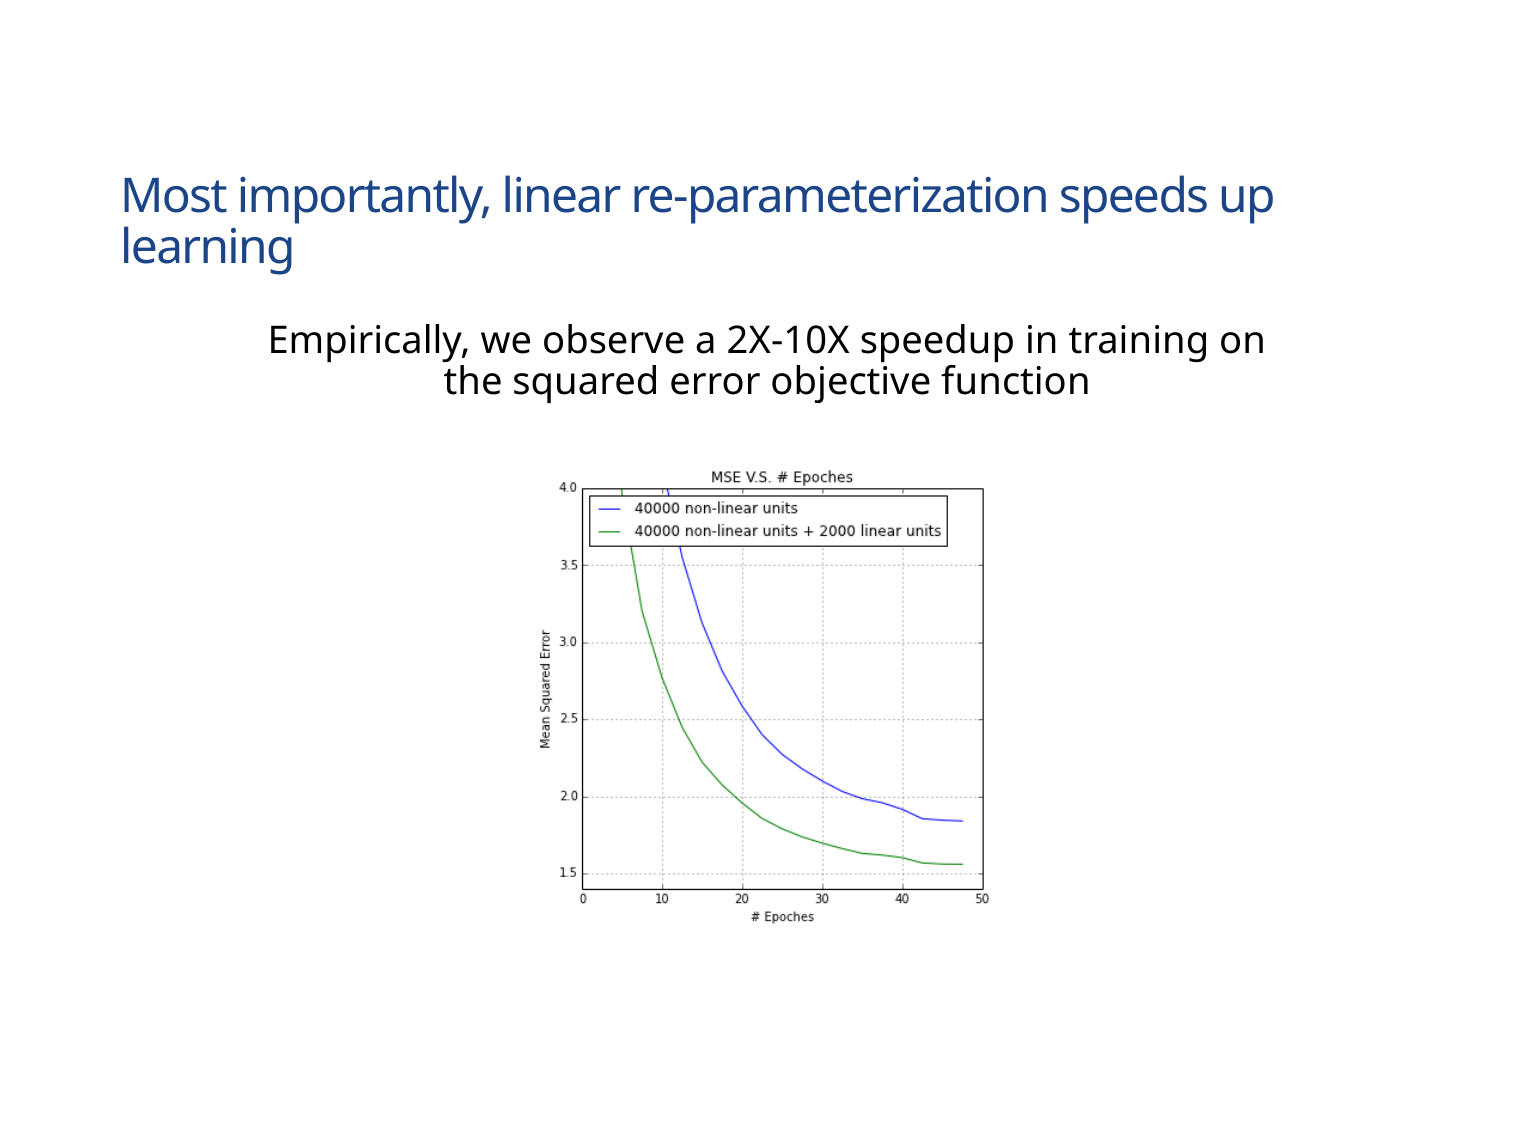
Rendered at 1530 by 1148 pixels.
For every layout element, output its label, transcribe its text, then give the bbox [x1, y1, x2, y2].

title Most importantly, linear re-parameterization speeds up learning [108, 142, 1412, 286]
text_box [533, 462, 997, 933]
list Empirically, we observe a 2X-10X speedup in training on the squared error objective function [248, 308, 1282, 933]
